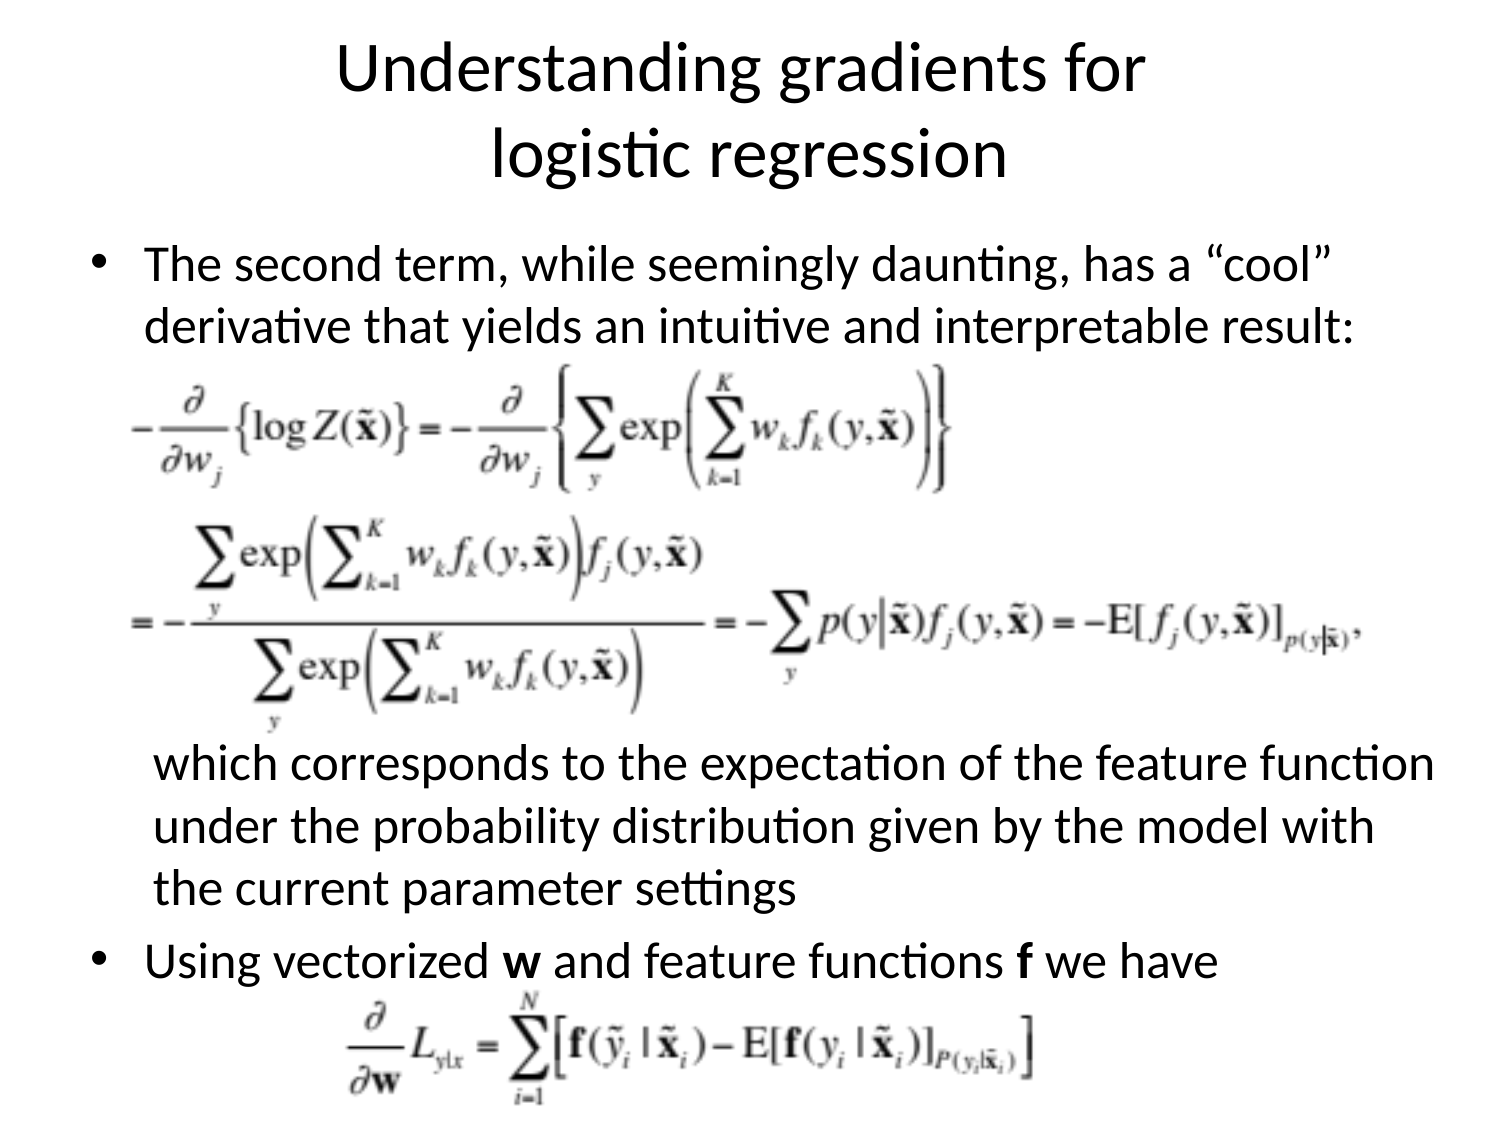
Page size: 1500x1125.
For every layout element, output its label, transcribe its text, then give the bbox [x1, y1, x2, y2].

title Understanding gradients for logistic regression [75, 11, 1425, 200]
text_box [127, 356, 1364, 737]
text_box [341, 980, 1037, 1109]
list The second term, while seemingly daunting, has a “cool” derivative that yields an intuitive and interpretable result: which corresponds to the expectation of the feature function under the probability distribution given by the model with the current parameter settings Using vectorized w and feature functions f we have [75, 221, 1464, 1000]
